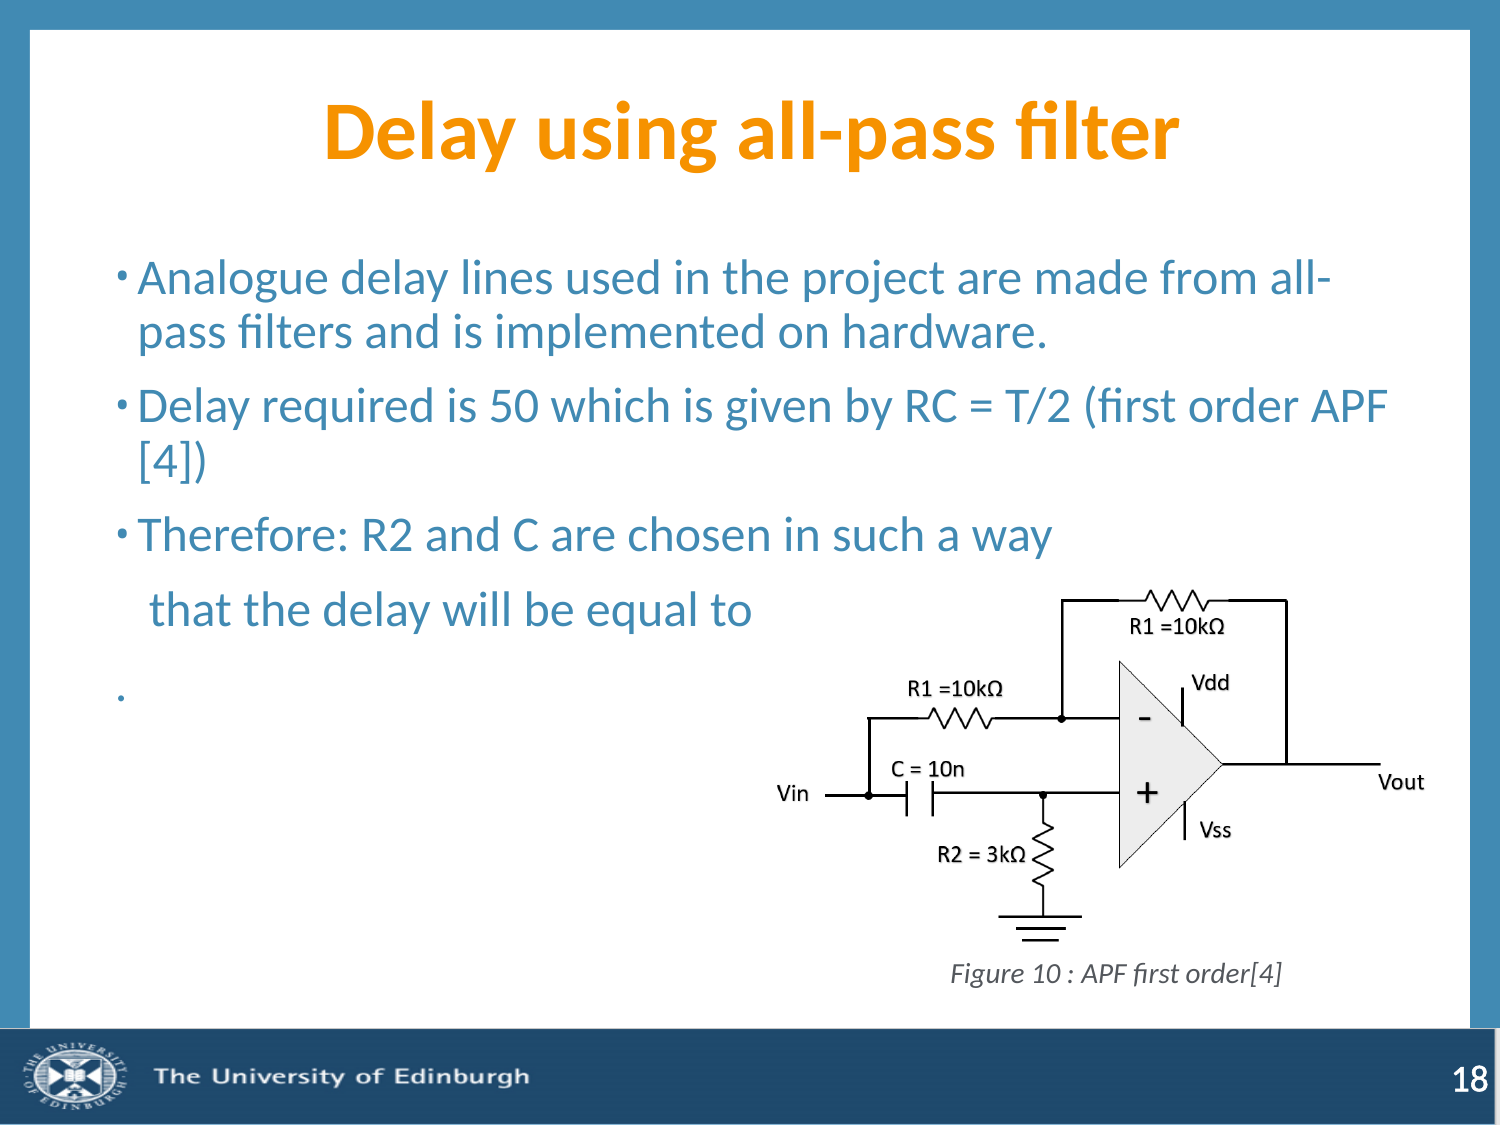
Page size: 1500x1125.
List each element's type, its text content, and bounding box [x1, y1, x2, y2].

text_box Delay using all-pass filter [145, 21, 1361, 244]
text_box Figure 10 : APF first order[4] [935, 958, 1298, 998]
picture [752, 584, 1430, 948]
picture [0, 1028, 1500, 1125]
